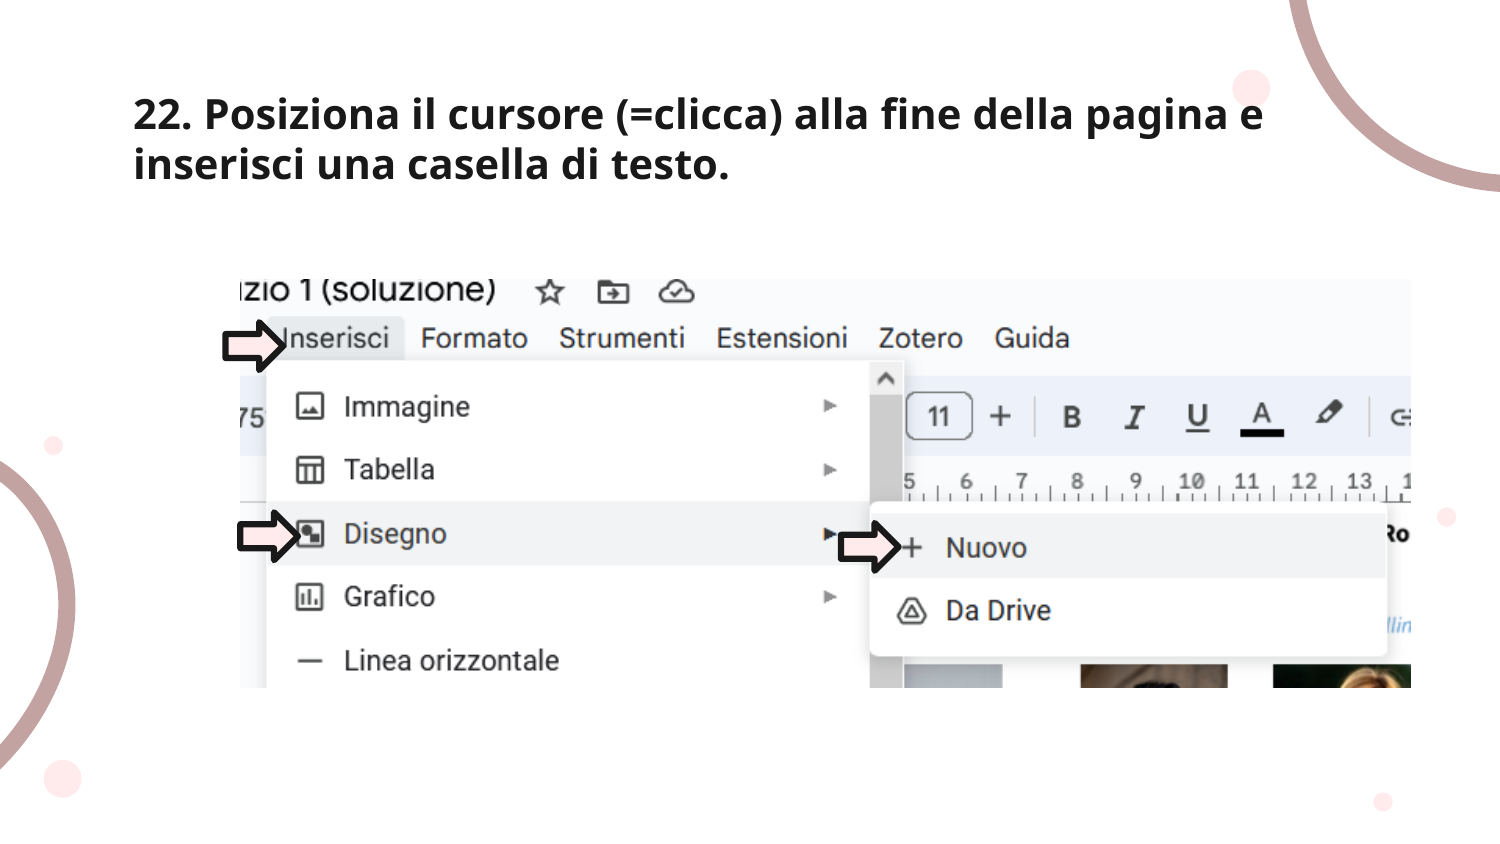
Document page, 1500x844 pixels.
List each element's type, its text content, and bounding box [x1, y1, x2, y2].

title 22. Posiziona il cursore (=clicca) alla fine della pagina e inserisci una casella di testo. [118, 72, 1281, 167]
text_box [225, 334, 235, 359]
picture [240, 279, 1411, 688]
